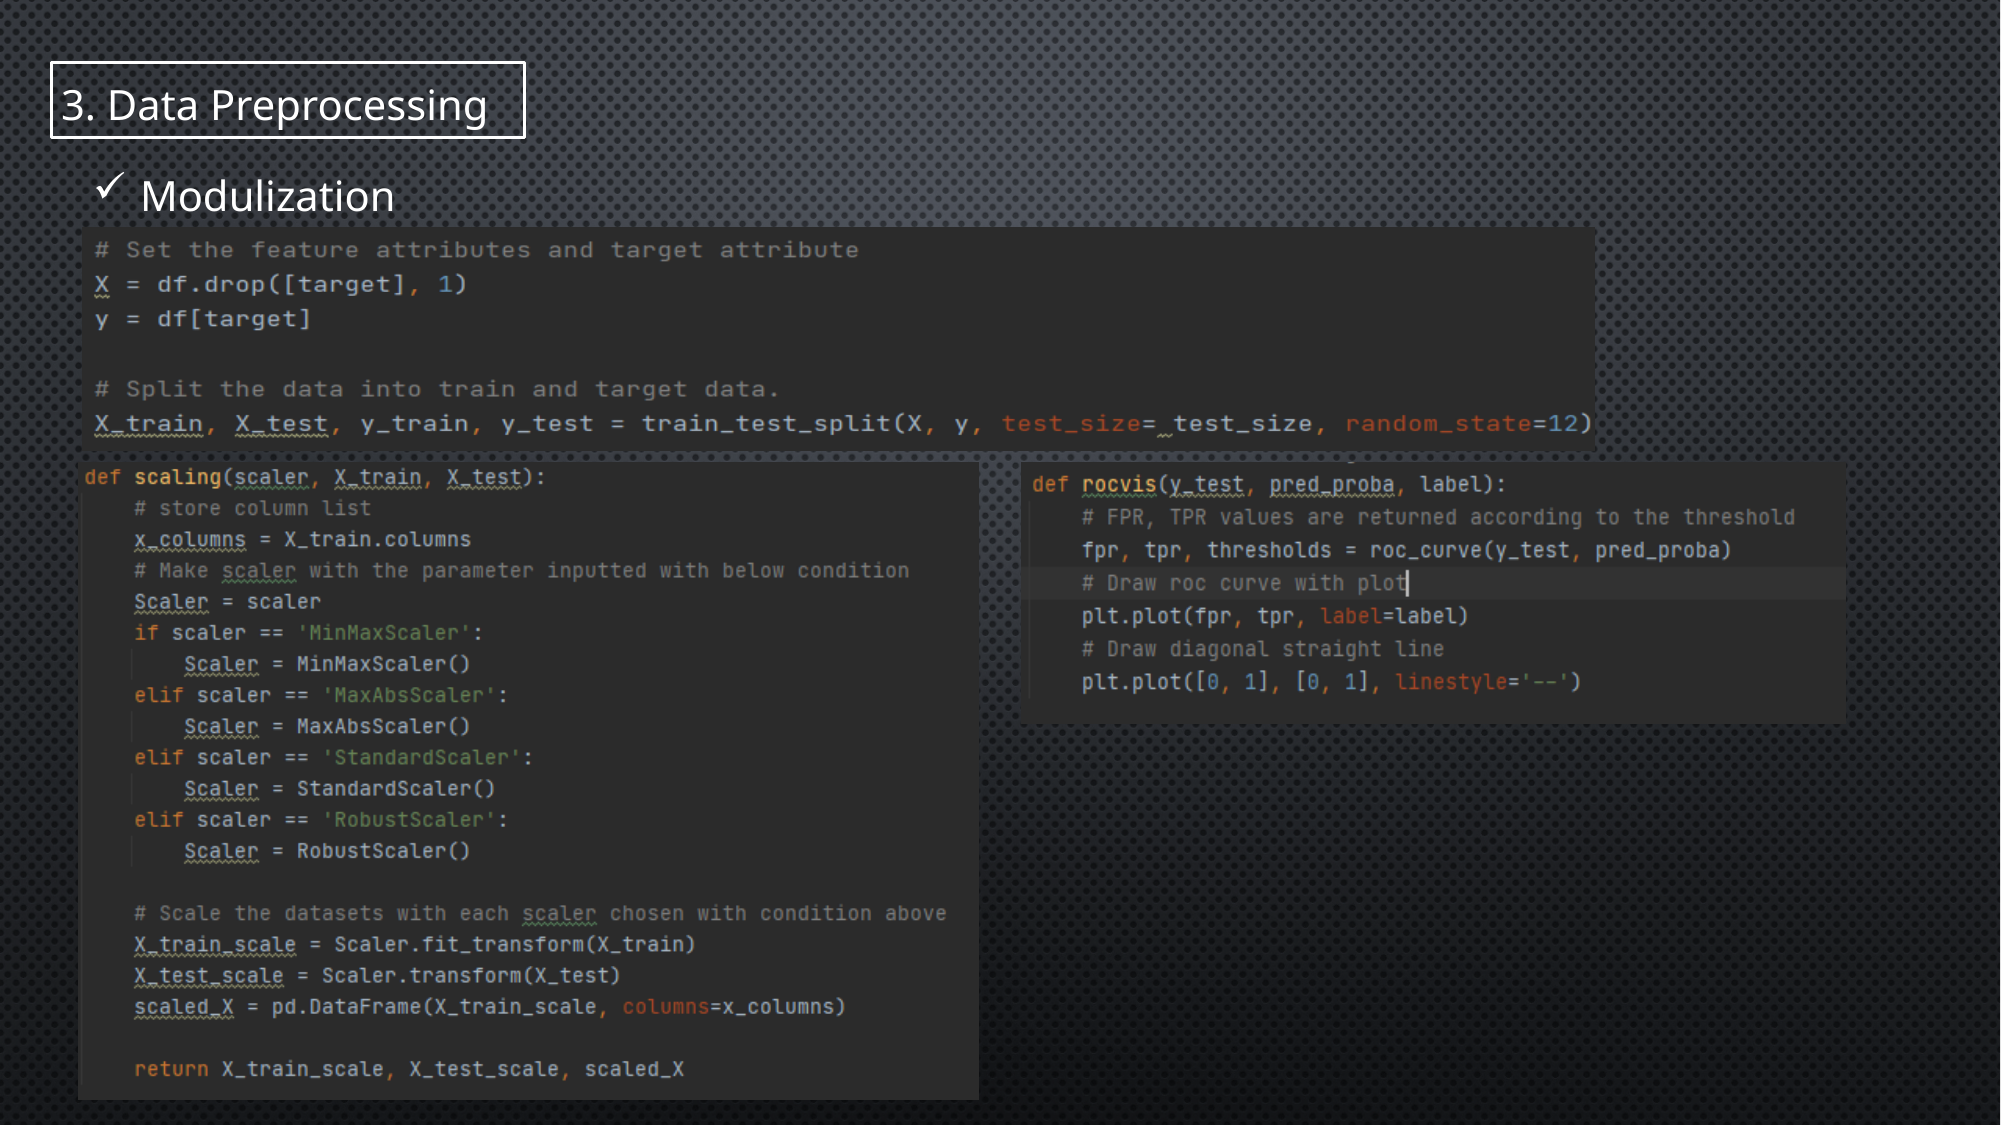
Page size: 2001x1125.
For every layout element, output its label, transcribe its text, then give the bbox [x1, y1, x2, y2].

picture [77, 462, 979, 1101]
picture [1021, 462, 1846, 724]
text_box Modulization [78, 161, 500, 227]
picture [81, 227, 1595, 451]
text_box [50, 61, 526, 71]
text_box 3. Data Preprocessing [46, 71, 613, 137]
